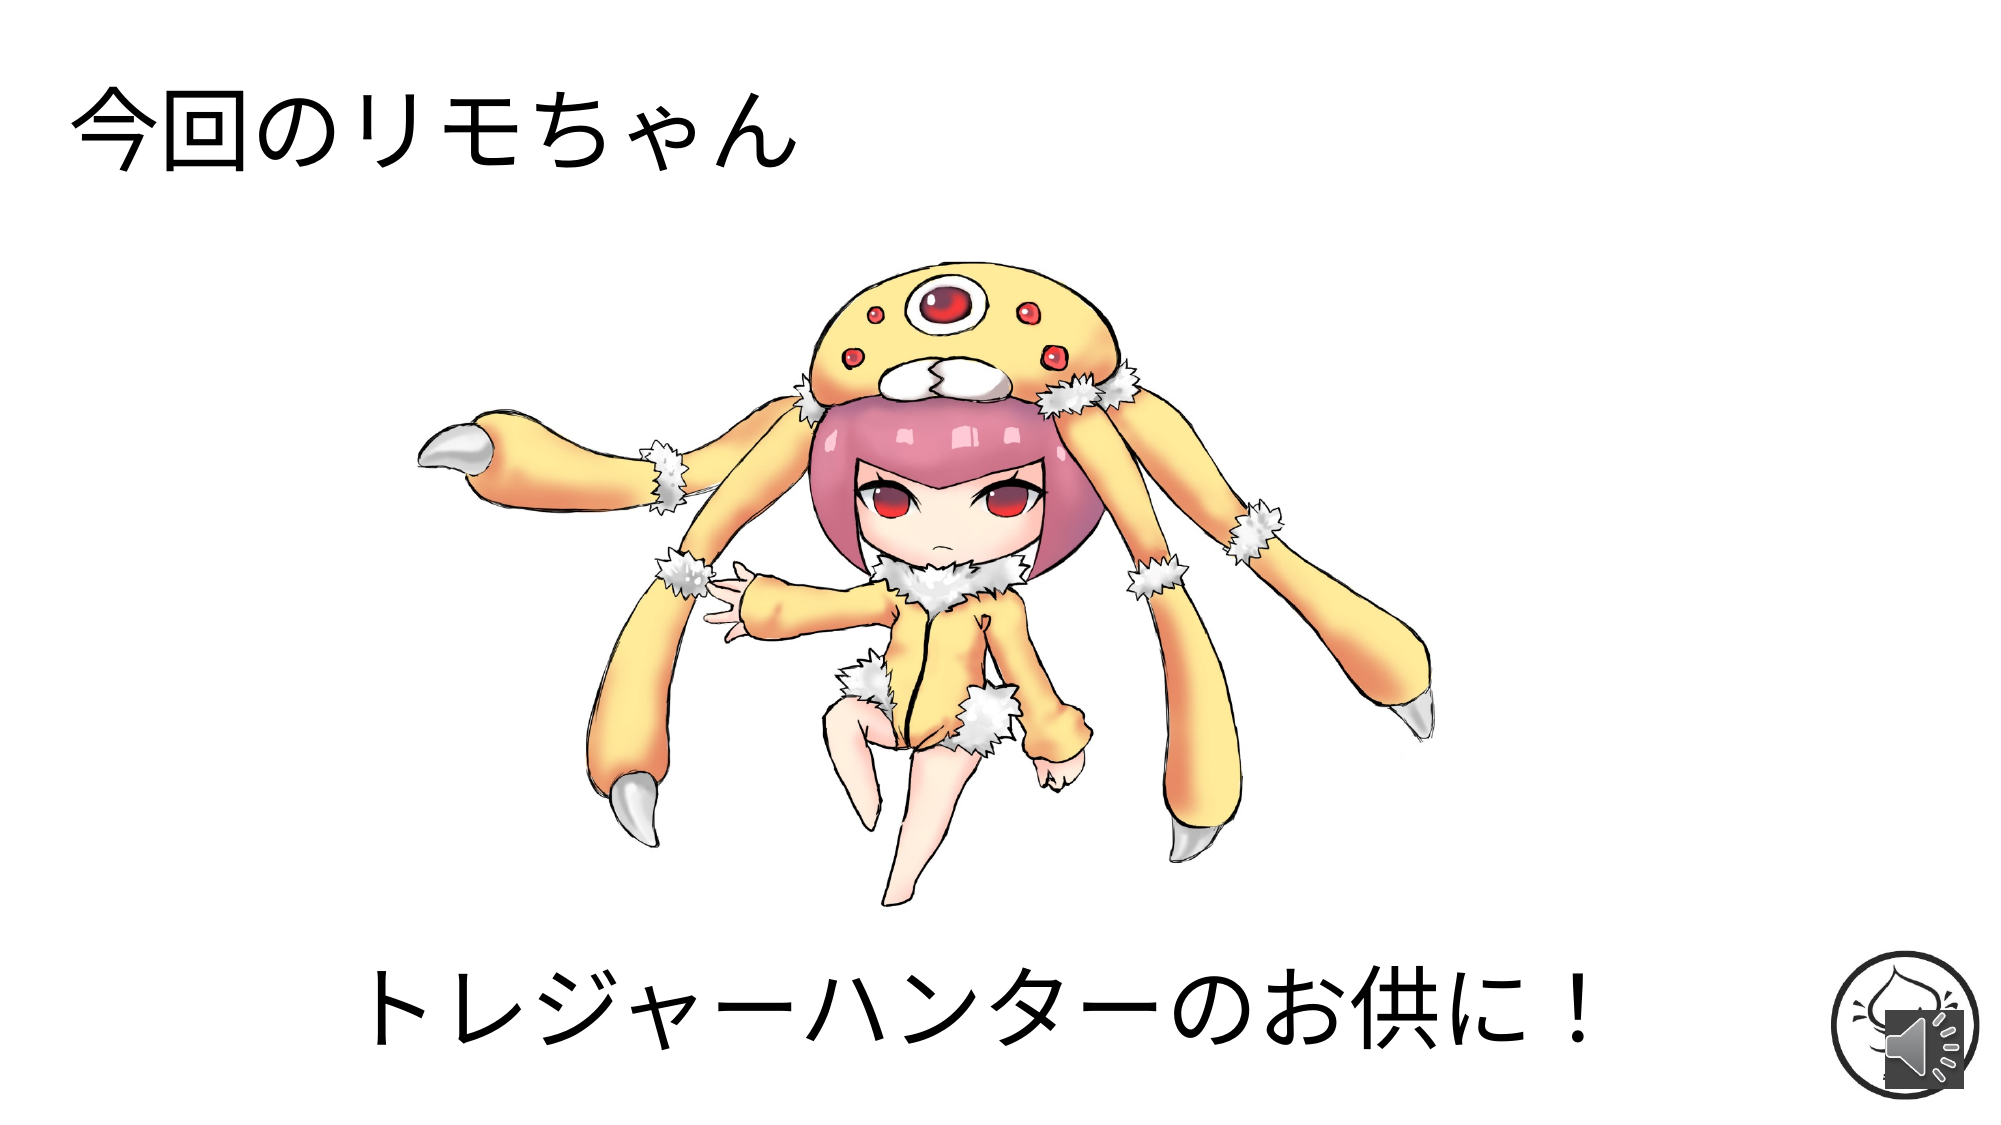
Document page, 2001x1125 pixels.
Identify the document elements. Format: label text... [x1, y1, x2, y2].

text_box トレジャーハンターのお供に！ [332, 943, 1641, 1069]
text_box 今回のリモちゃん [53, 65, 817, 191]
picture [1802, 927, 2000, 1125]
picture [307, 169, 1540, 1041]
